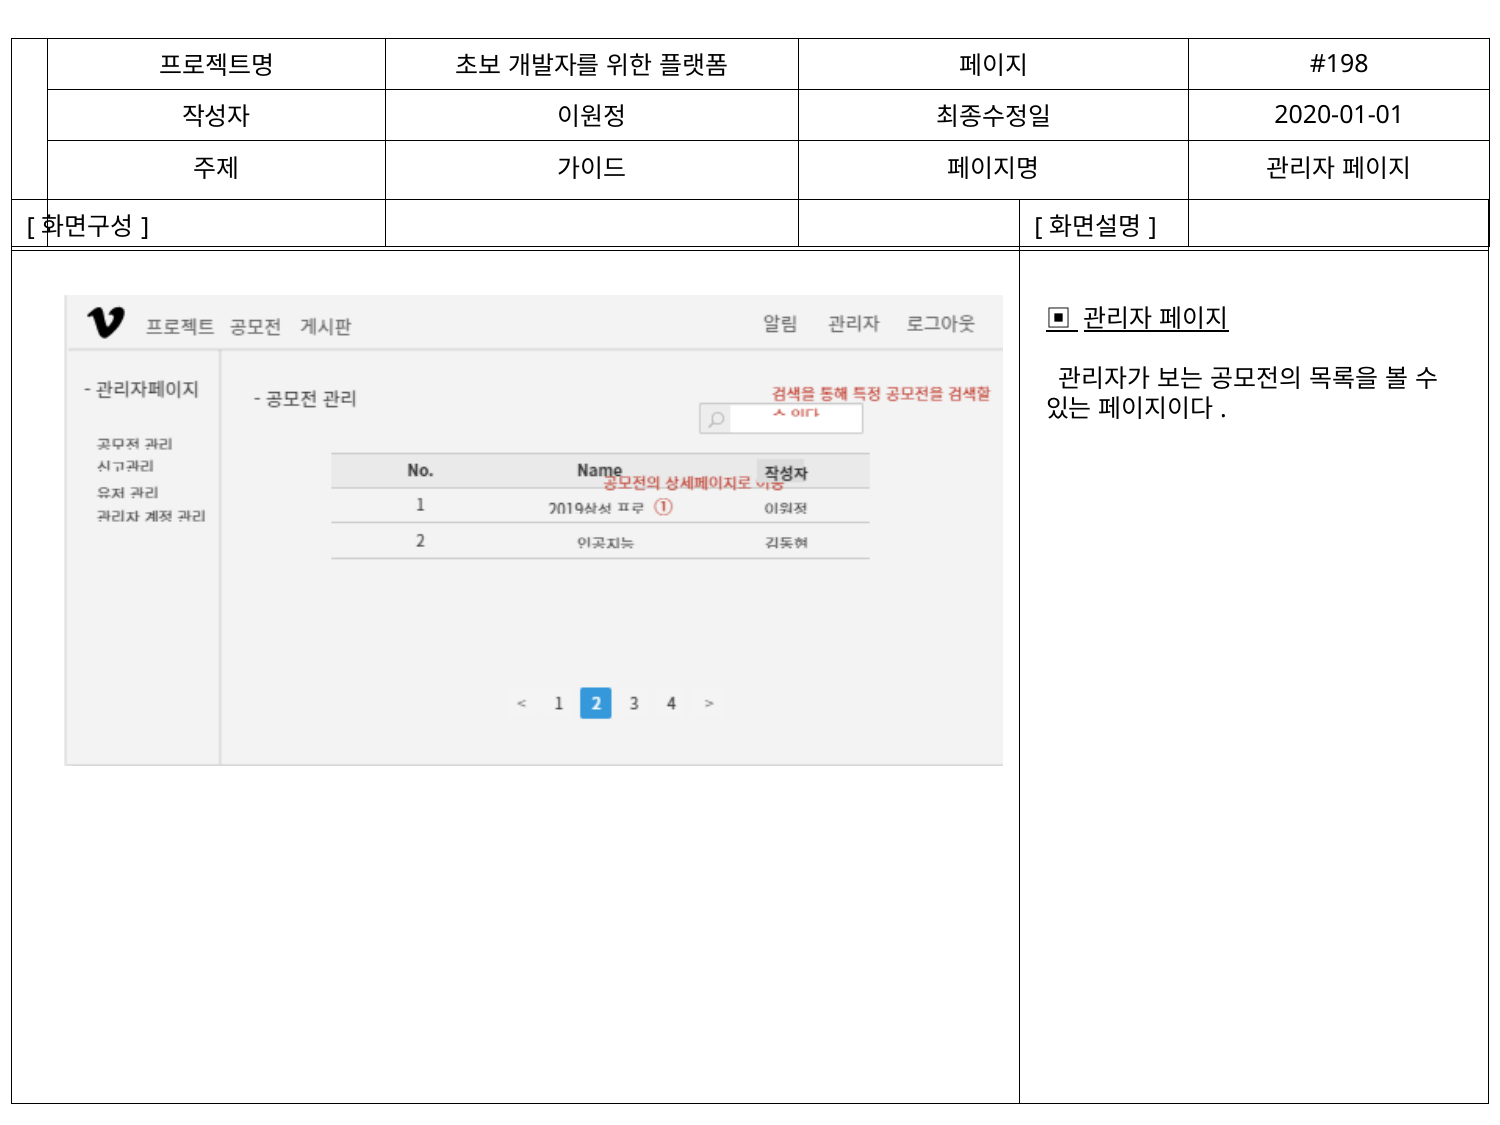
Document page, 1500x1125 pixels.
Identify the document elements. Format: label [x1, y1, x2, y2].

table_header [48, 39, 385, 89]
table_header [1189, 39, 1489, 89]
table_header [1020, 200, 1488, 250]
table_cell [12, 251, 1019, 1103]
table_header [12, 39, 47, 199]
table_cell [386, 90, 798, 140]
table_header [799, 39, 1188, 89]
table_header [12, 200, 1019, 250]
table_header [386, 39, 798, 89]
picture [64, 295, 1003, 766]
table_cell [1189, 90, 1489, 140]
table_cell [799, 141, 1188, 199]
table_cell [48, 141, 385, 199]
table_cell [386, 141, 798, 199]
table_cell [1189, 141, 1489, 199]
table_cell [799, 90, 1188, 140]
table_cell [1020, 251, 1488, 1103]
table_cell [48, 90, 385, 140]
text_box [1031, 295, 1477, 430]
